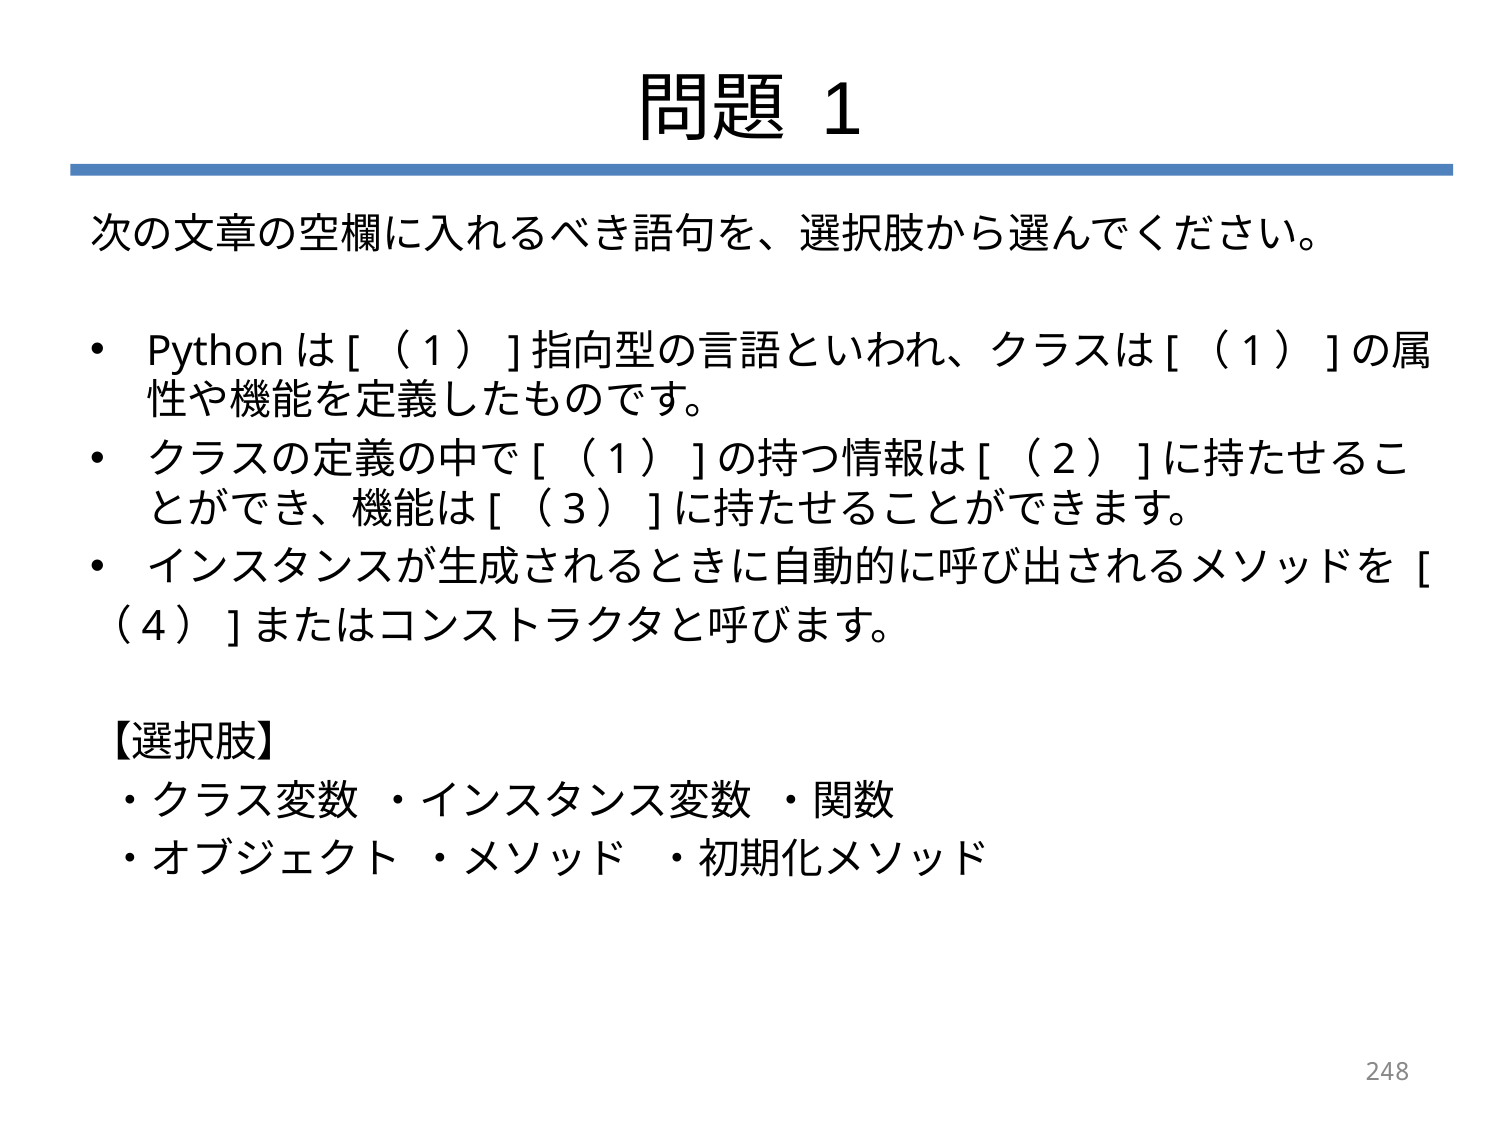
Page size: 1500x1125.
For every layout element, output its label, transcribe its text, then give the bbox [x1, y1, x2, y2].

slide_number 248 [1074, 1042, 1425, 1103]
title 問題 1 [75, 45, 1425, 164]
list 次の文章の空欄に入れるべき語句を、選択肢から選んでください。 Pythonは[（1）]指向型の言語といわれ、クラスは[（1）]の属性や機能を定義したものです。 クラスの定義の中で[（1）]の持つ情報は[（2）]に持たせることができ、機能は[（3）]に持たせることができます。 インスタンスが生成されるときに自動的に呼び出されるメソッドを [ （4）]またはコンストラクタと呼びます。 【選択肢】 ・クラス変数 ・インスタンス変数 ・関数 ・オブジェクト ・メソッド ・初期化メソッド [75, 199, 1459, 1020]
